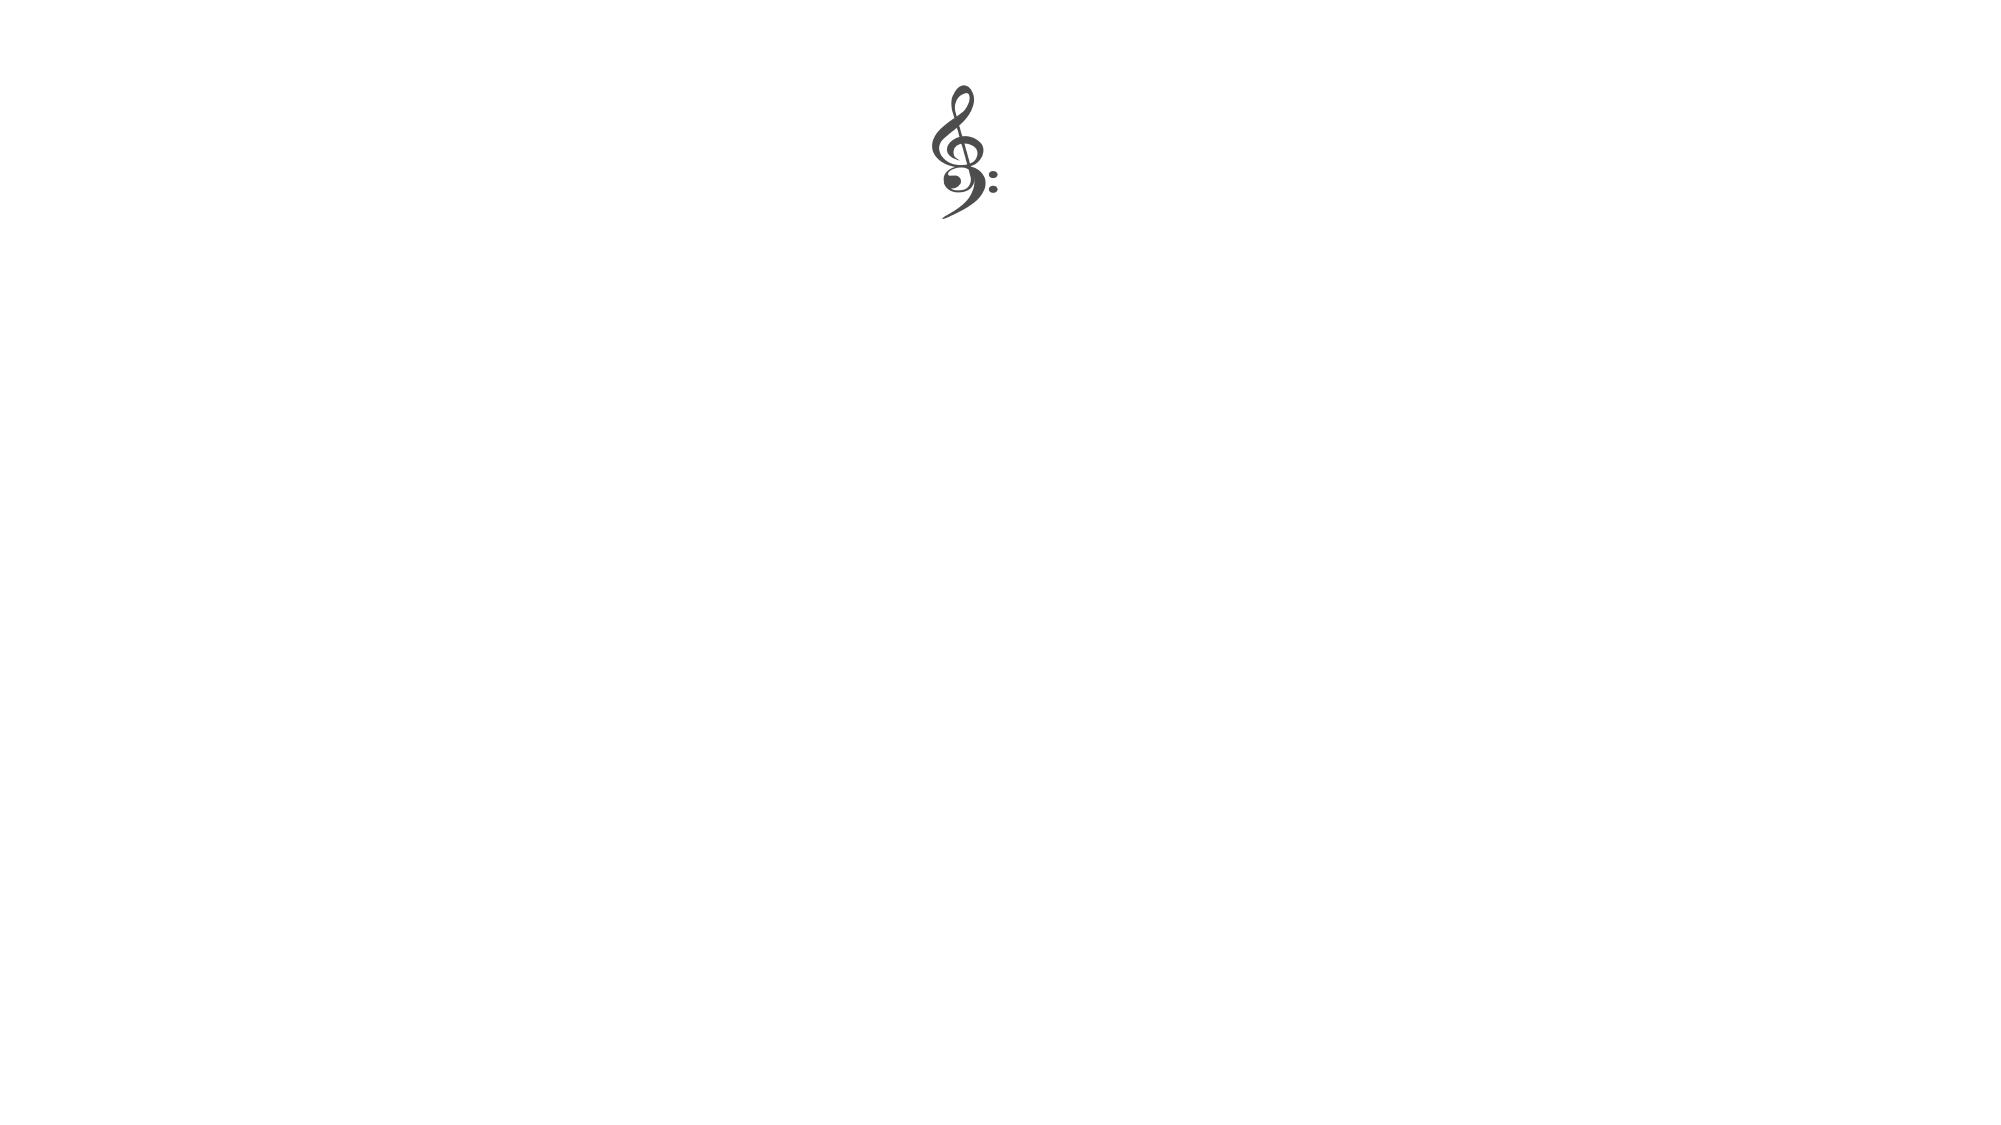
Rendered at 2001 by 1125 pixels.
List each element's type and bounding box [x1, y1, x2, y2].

picture [910, 77, 1005, 219]
